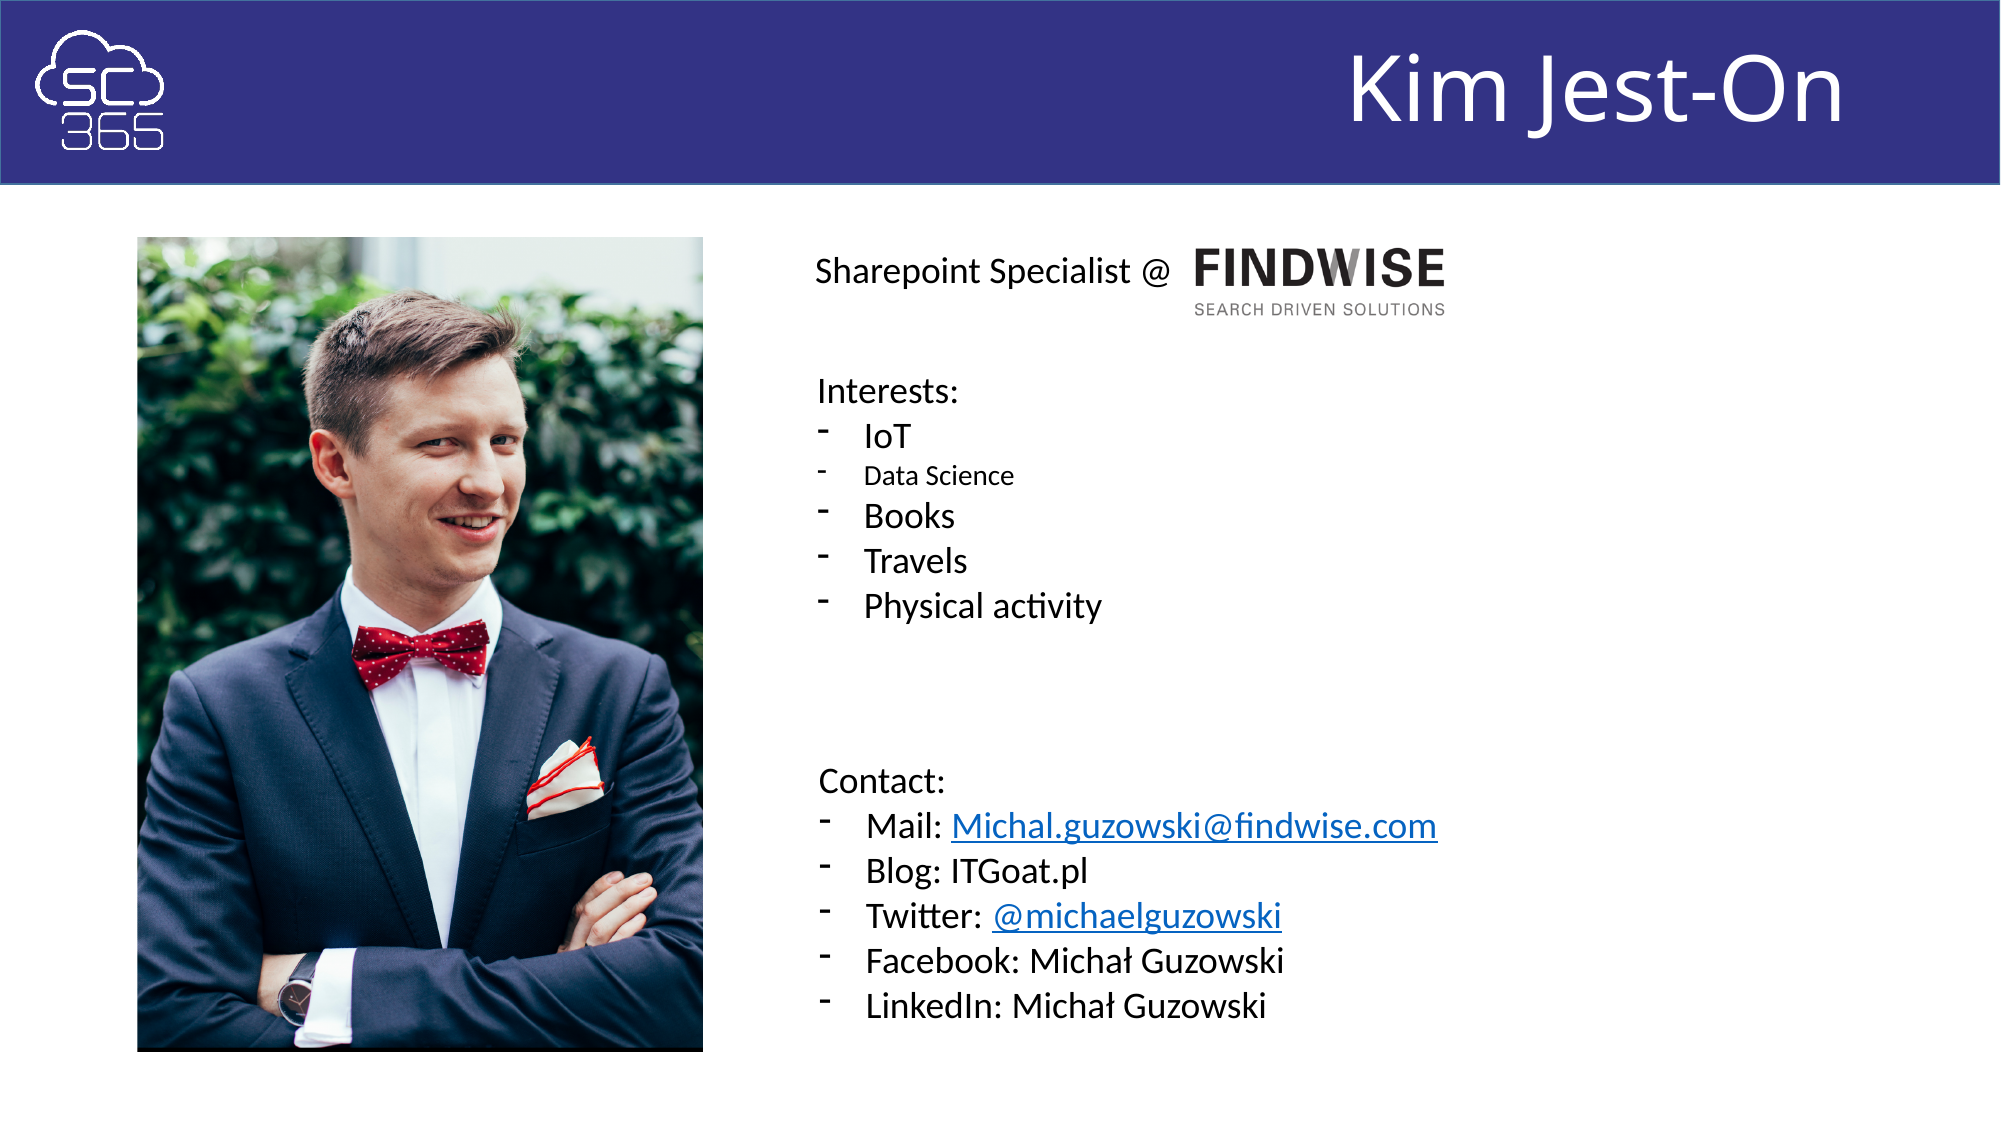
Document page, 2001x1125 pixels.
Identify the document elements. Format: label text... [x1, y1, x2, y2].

picture [1181, 237, 1457, 330]
title Kim Jest-On [137, 5, 1863, 179]
text_box Contact: Mail: Michal.guzowski@findwise.com Blog: ITGoat.pl Twitter: @michaelguzowski Facebook: Michał Guzowski LinkedIn: Michał Guzowski [804, 748, 1453, 1079]
picture [35, 30, 137, 150]
text_box Sharepoint Specialist @ [800, 238, 1181, 299]
text_box Interests: IoT Data Science Books Travels Physical activity [802, 359, 1118, 634]
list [137, 237, 703, 1052]
